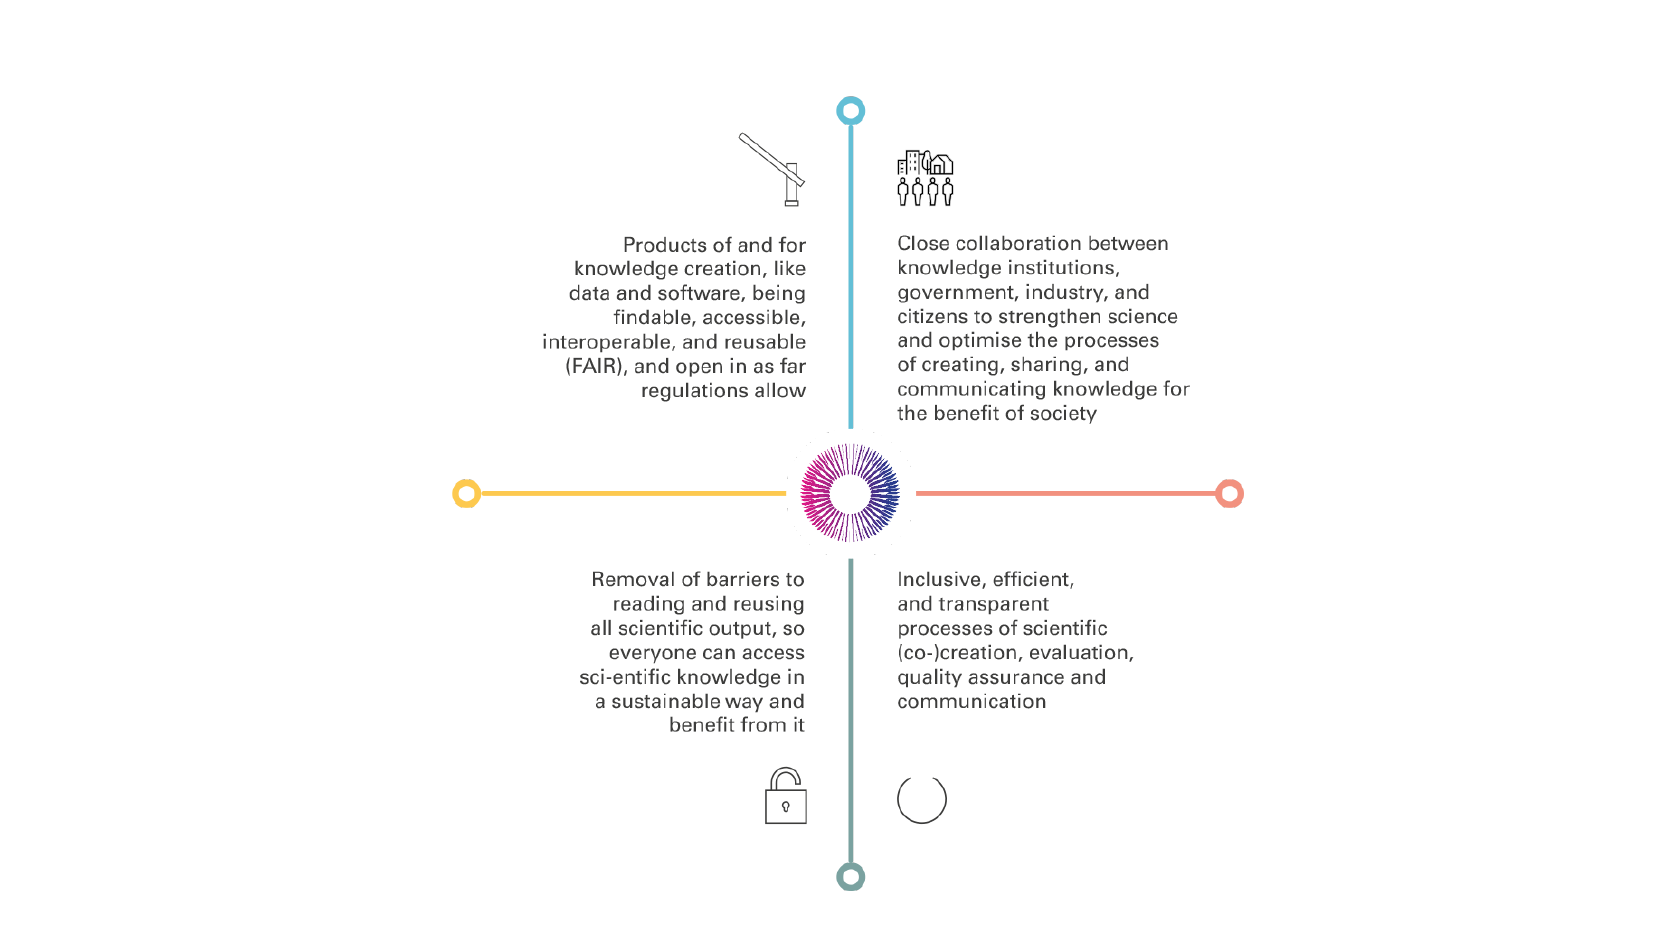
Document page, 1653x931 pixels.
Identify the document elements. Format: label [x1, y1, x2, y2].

picture [437, 87, 1251, 901]
